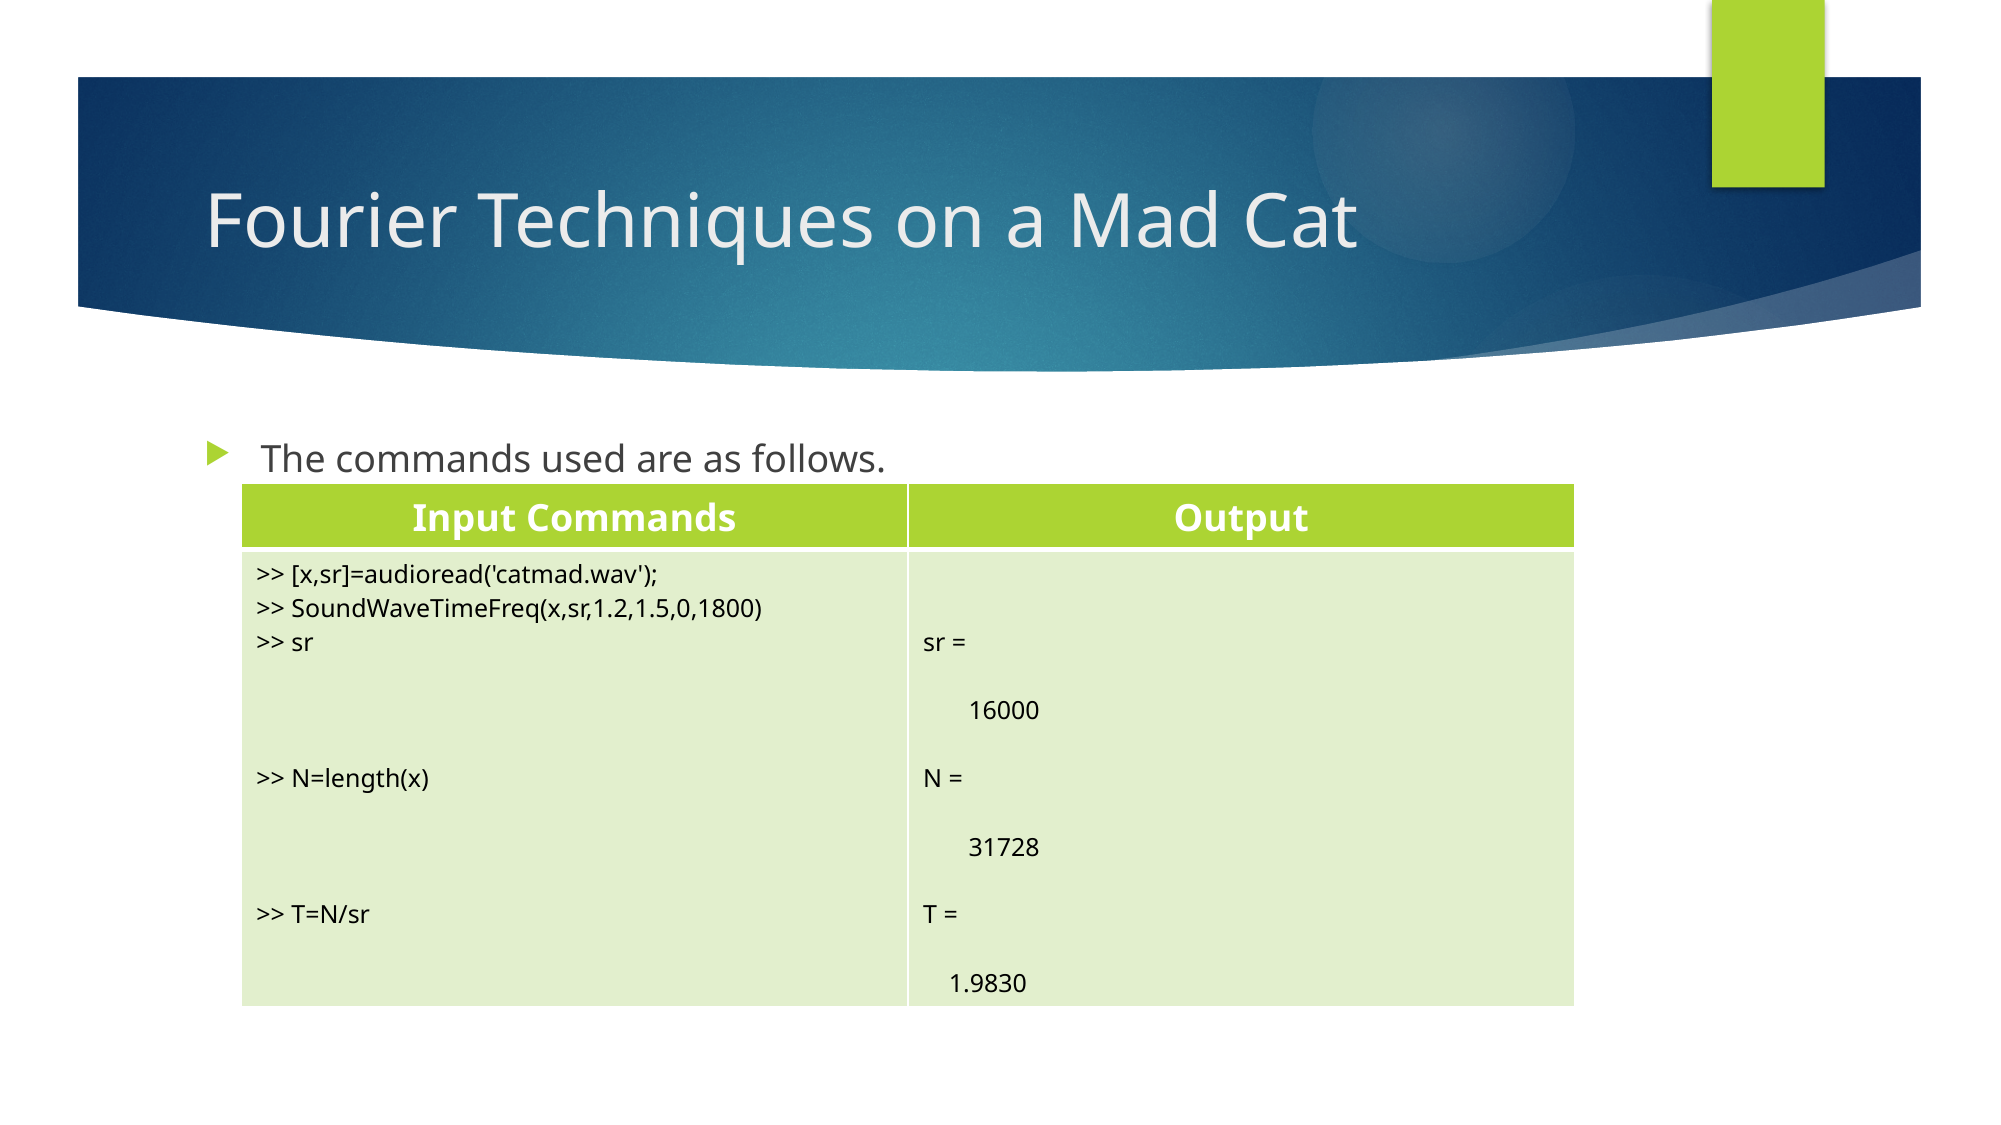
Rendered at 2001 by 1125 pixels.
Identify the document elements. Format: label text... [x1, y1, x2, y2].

table_cell >> [x,sr]=audioread('catmad.wav'); >> SoundWaveTimeFreq(x,sr,1.2,1.5,0,1800) >> sr >> N=length(x) >> T=N/sr [242, 552, 907, 1006]
list The commands used are as follows. [189, 427, 1627, 988]
title Fourier Techniques on a Mad Cat [189, 159, 1627, 276]
table_cell sr = 16000 N = 31728 T = 1.9830 [909, 552, 1574, 1006]
table_header Output [909, 484, 1574, 547]
table_header Input Commands [242, 484, 907, 547]
